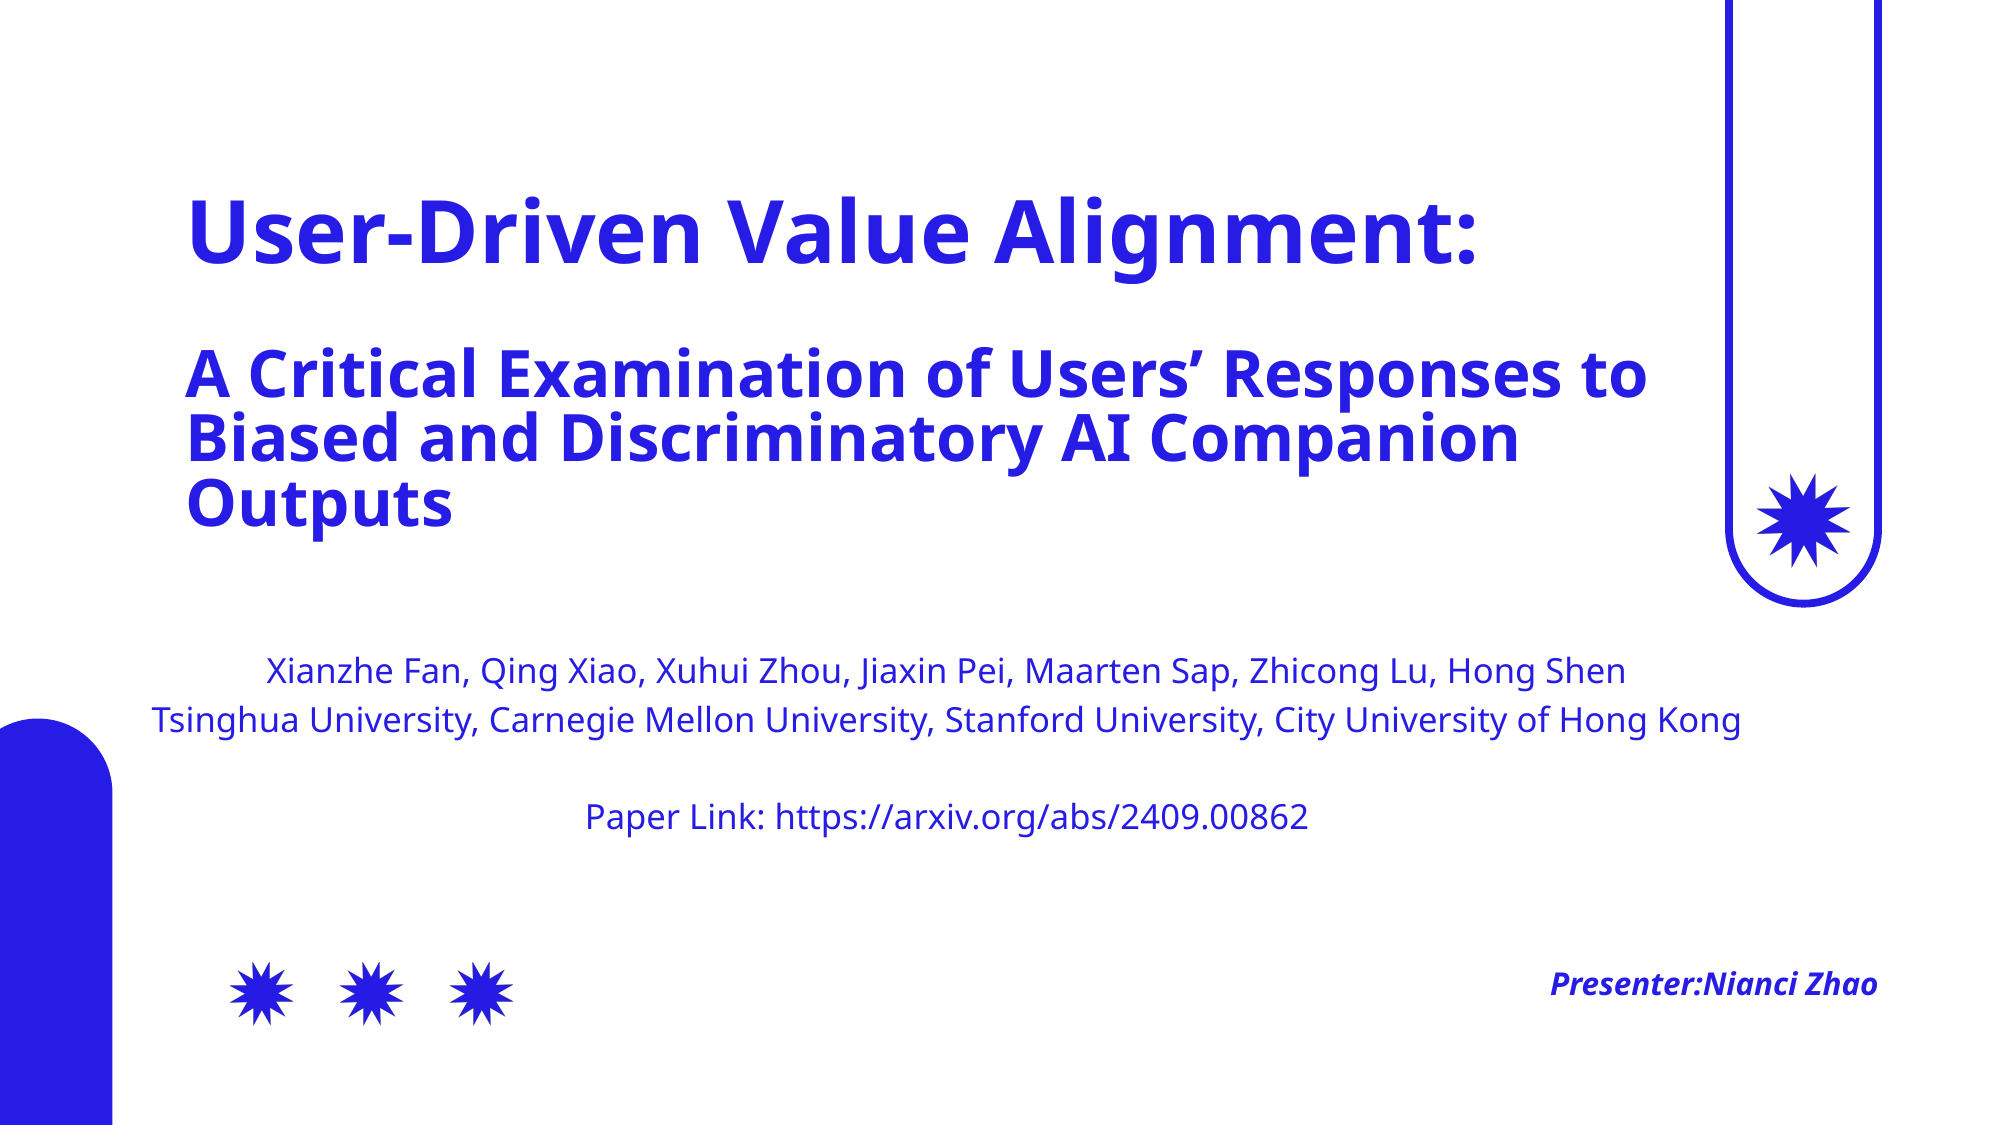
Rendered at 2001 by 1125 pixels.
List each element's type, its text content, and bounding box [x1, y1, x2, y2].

text_box [229, 962, 294, 1026]
text_box Presenter:Nianci Zhao [1364, 970, 1879, 1003]
text_box [339, 962, 404, 1026]
text_box Xianzhe Fan, Qing Xiao, Xuhui Zhou, Jiaxin Pei, Maarten Sap, Zhicong Lu, Hong Shen Tsinghua University, Carnegie Mellon University, Stanford University, City University of Hong Kong Paper Link: https://arxiv.org/abs/2409.00862 [8, 641, 1887, 934]
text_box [0, 717, 113, 1125]
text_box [1728, 0, 1879, 605]
text_box [449, 962, 514, 1026]
text_box User-Driven Value Alignment: A Critical Examination of Users’ Responses to Biased and Discriminatory AI Companion Outputs [185, 194, 1728, 540]
